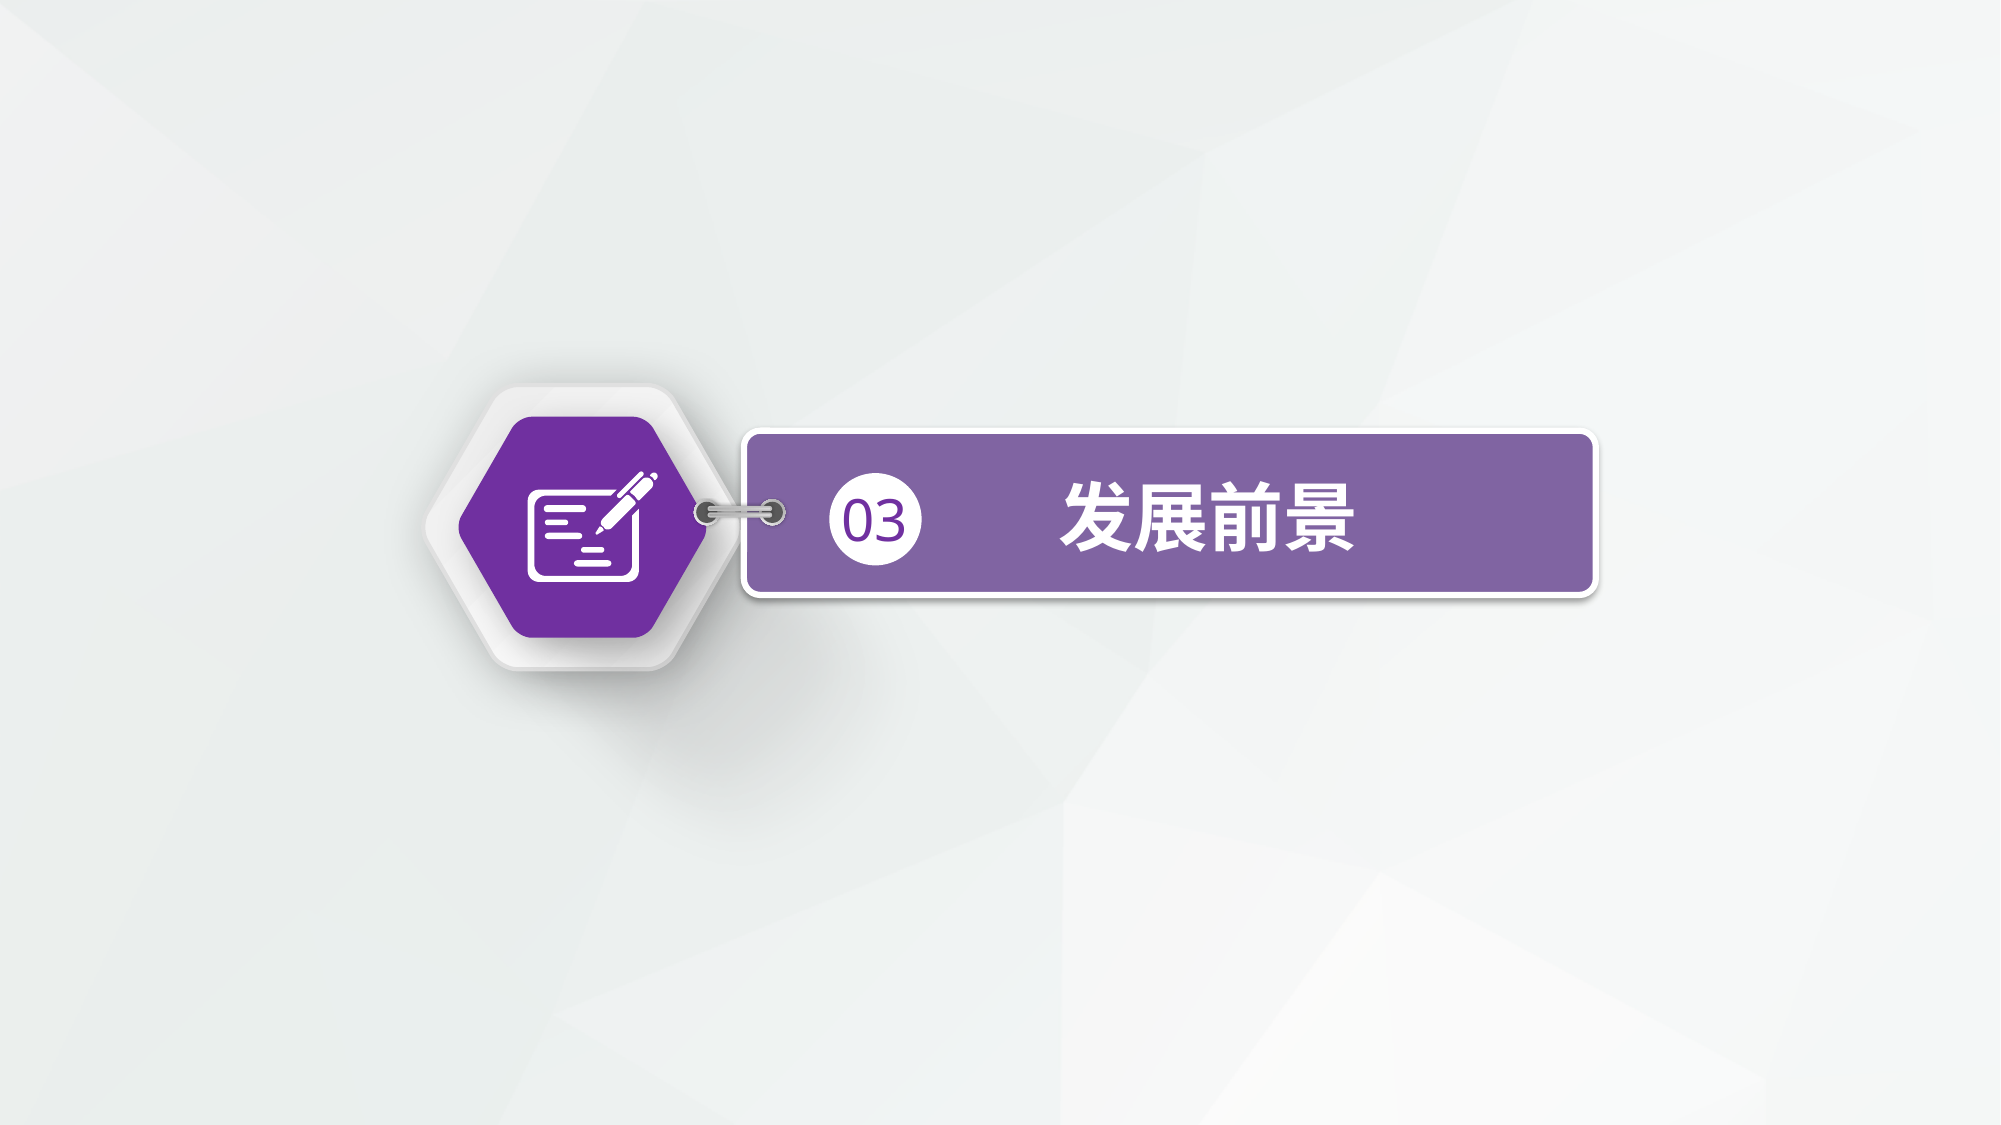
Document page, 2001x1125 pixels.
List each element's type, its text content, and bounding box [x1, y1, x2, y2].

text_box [825, 472, 925, 566]
text_box [879, 427, 1599, 599]
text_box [693, 499, 720, 526]
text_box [421, 341, 876, 908]
picture [0, 0, 2001, 1125]
text_box 发展前景 [921, 462, 1497, 568]
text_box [708, 506, 772, 518]
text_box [759, 499, 786, 526]
